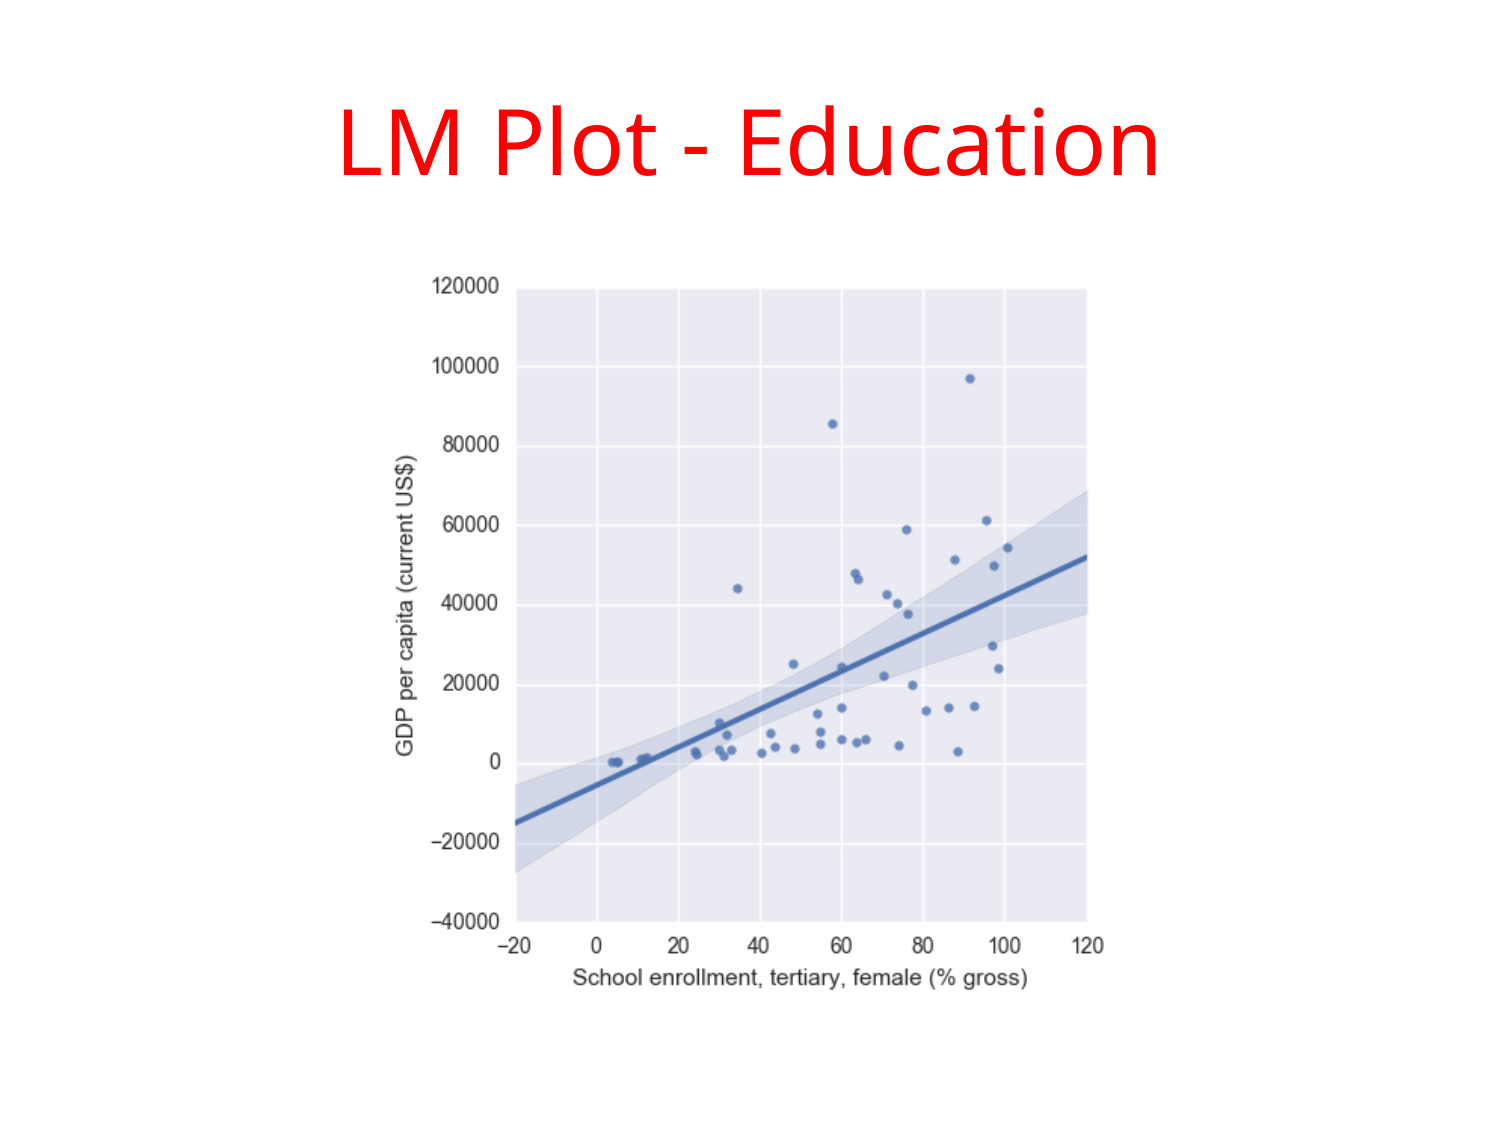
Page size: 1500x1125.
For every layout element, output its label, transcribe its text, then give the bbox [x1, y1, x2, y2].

title LM Plot - Education [75, 45, 1425, 233]
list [74, 262, 1426, 1006]
